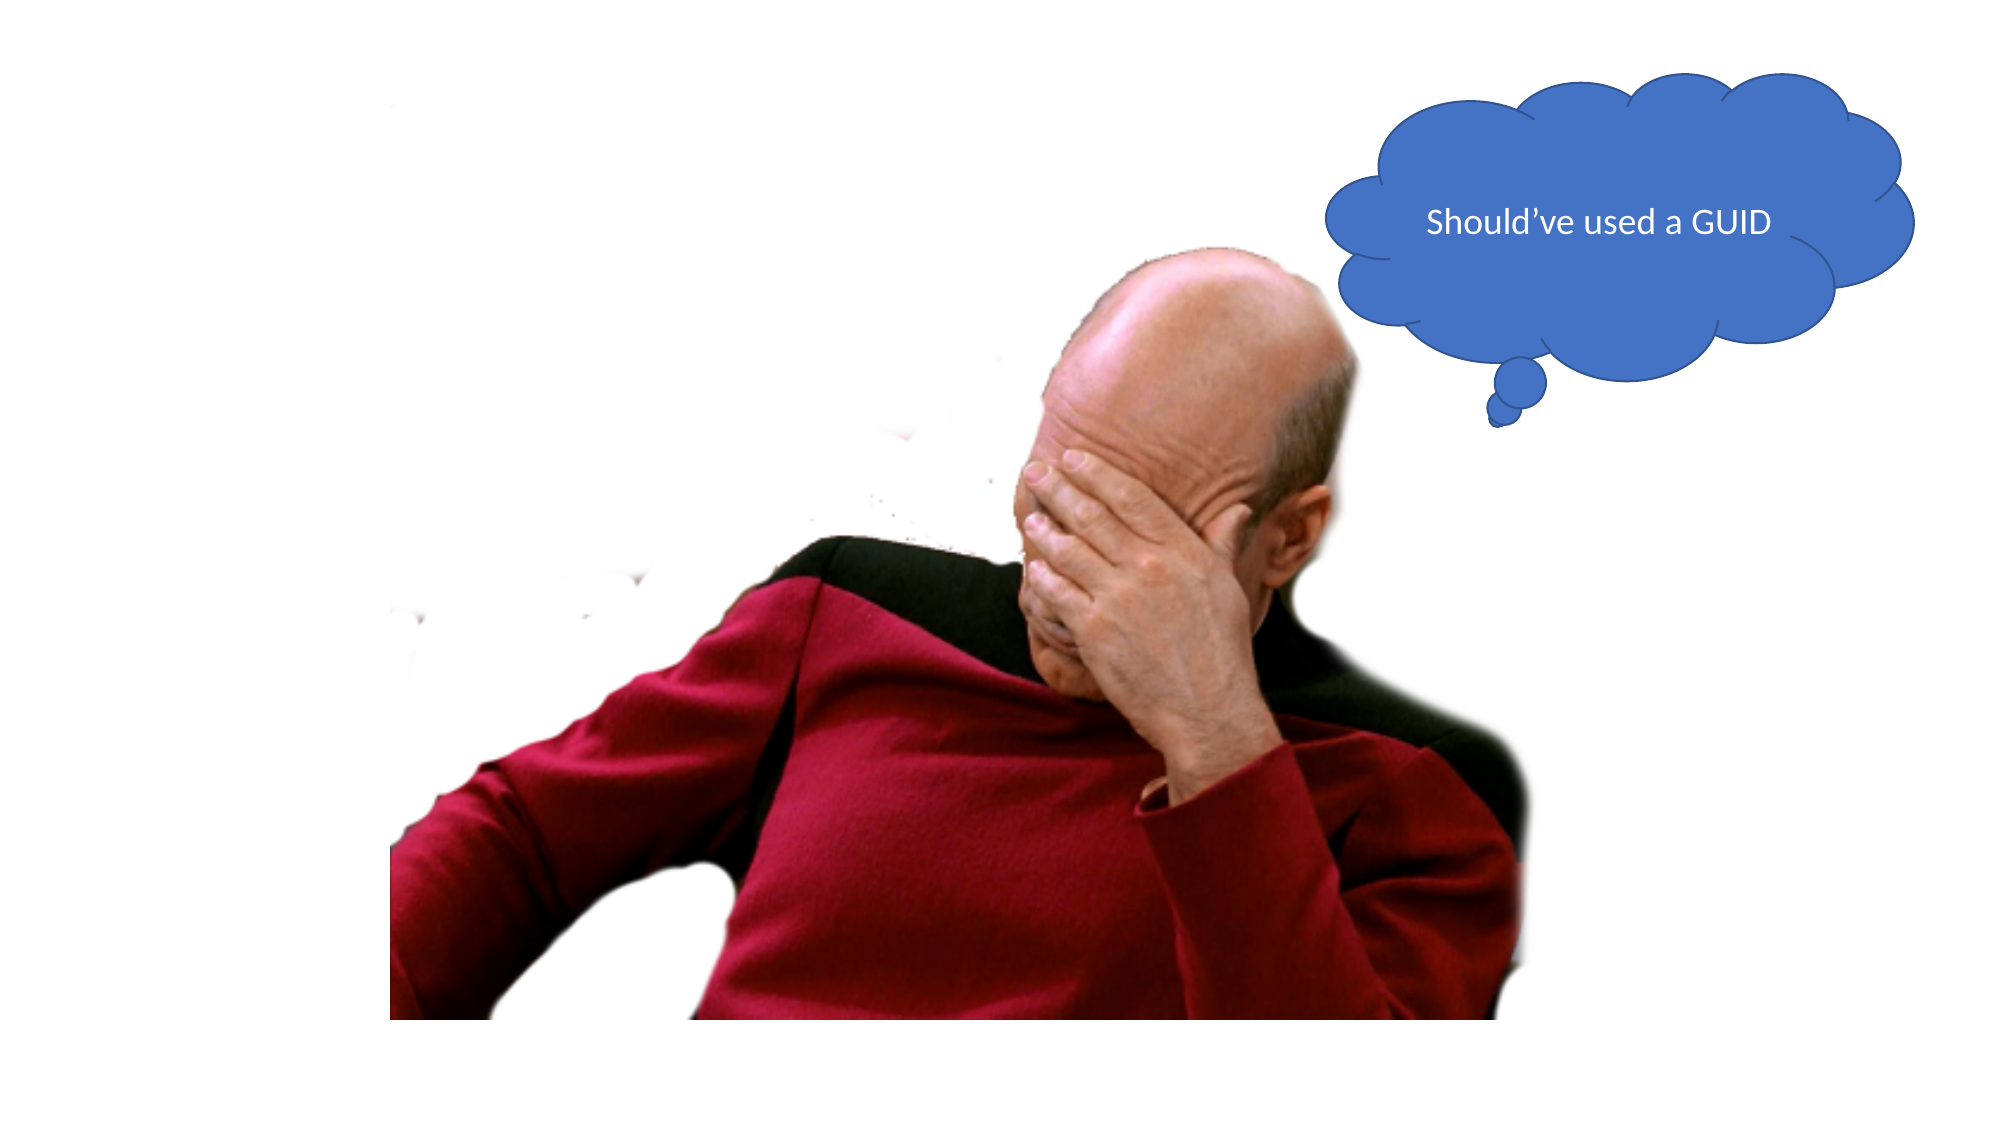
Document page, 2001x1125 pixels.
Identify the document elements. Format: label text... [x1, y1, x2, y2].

picture [390, 105, 1610, 1020]
text_box Should’ve used a GUID [1519, 73, 1915, 383]
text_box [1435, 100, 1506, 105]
